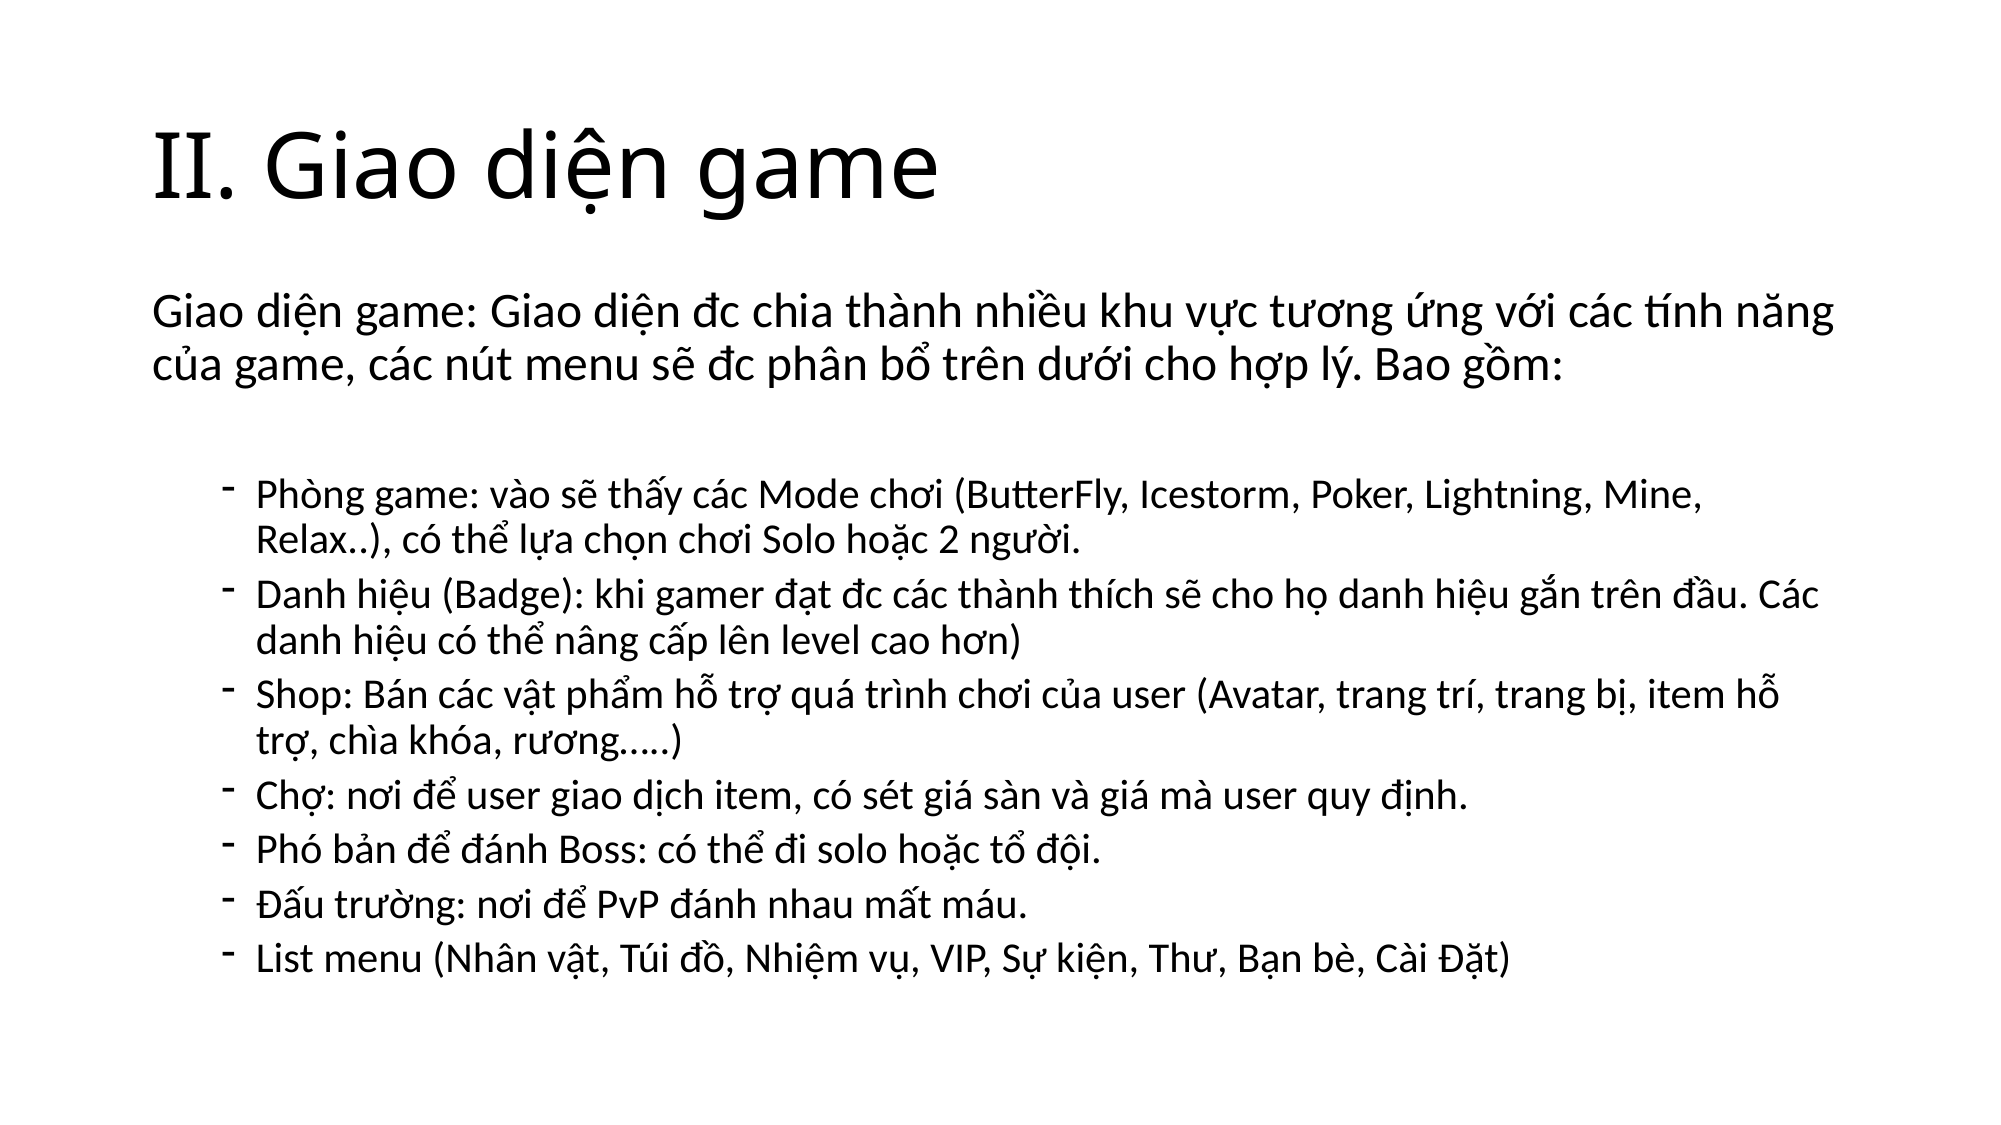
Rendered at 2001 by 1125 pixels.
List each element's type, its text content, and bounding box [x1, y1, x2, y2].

list Giao diện game: Giao diện đc chia thành nhiều khu vực tương ứng với các tính năng của game, các nút menu sẽ đc phân bổ trên dưới cho hợp lý. Bao gồm: Phòng game: vào sẽ thấy các Mode chơi (ButterFly, Icestorm, Poker, Lightning, Mine, Relax..), có thể lựa chọn chơi Solo hoặc 2 người. Danh hiệu (Badge): khi gamer đạt đc các thành thích sẽ cho họ danh hiệu gắn trên đầu. Các danh hiệu có thể nâng cấp lên level cao hơn) Shop: Bán các vật phẩm hỗ trợ quá trình chơi của user (Avatar, trang trí, trang bị, item hỗ trợ, chìa khóa, rương…..) Chợ: nơi để user giao dịch item, có sét giá sàn và giá mà user quy định. Phó bản để đánh Boss: có thể đi solo hoặc tổ đội. Đấu trường: nơi để PvP đánh nhau mất máu. List menu (Nhân vật, Túi đồ, Nhiệm vụ, VIP, Sự kiện, Thư, Bạn bè, Cài Đặt) [137, 277, 1863, 992]
title II. Giao diện game [137, 59, 1863, 277]
